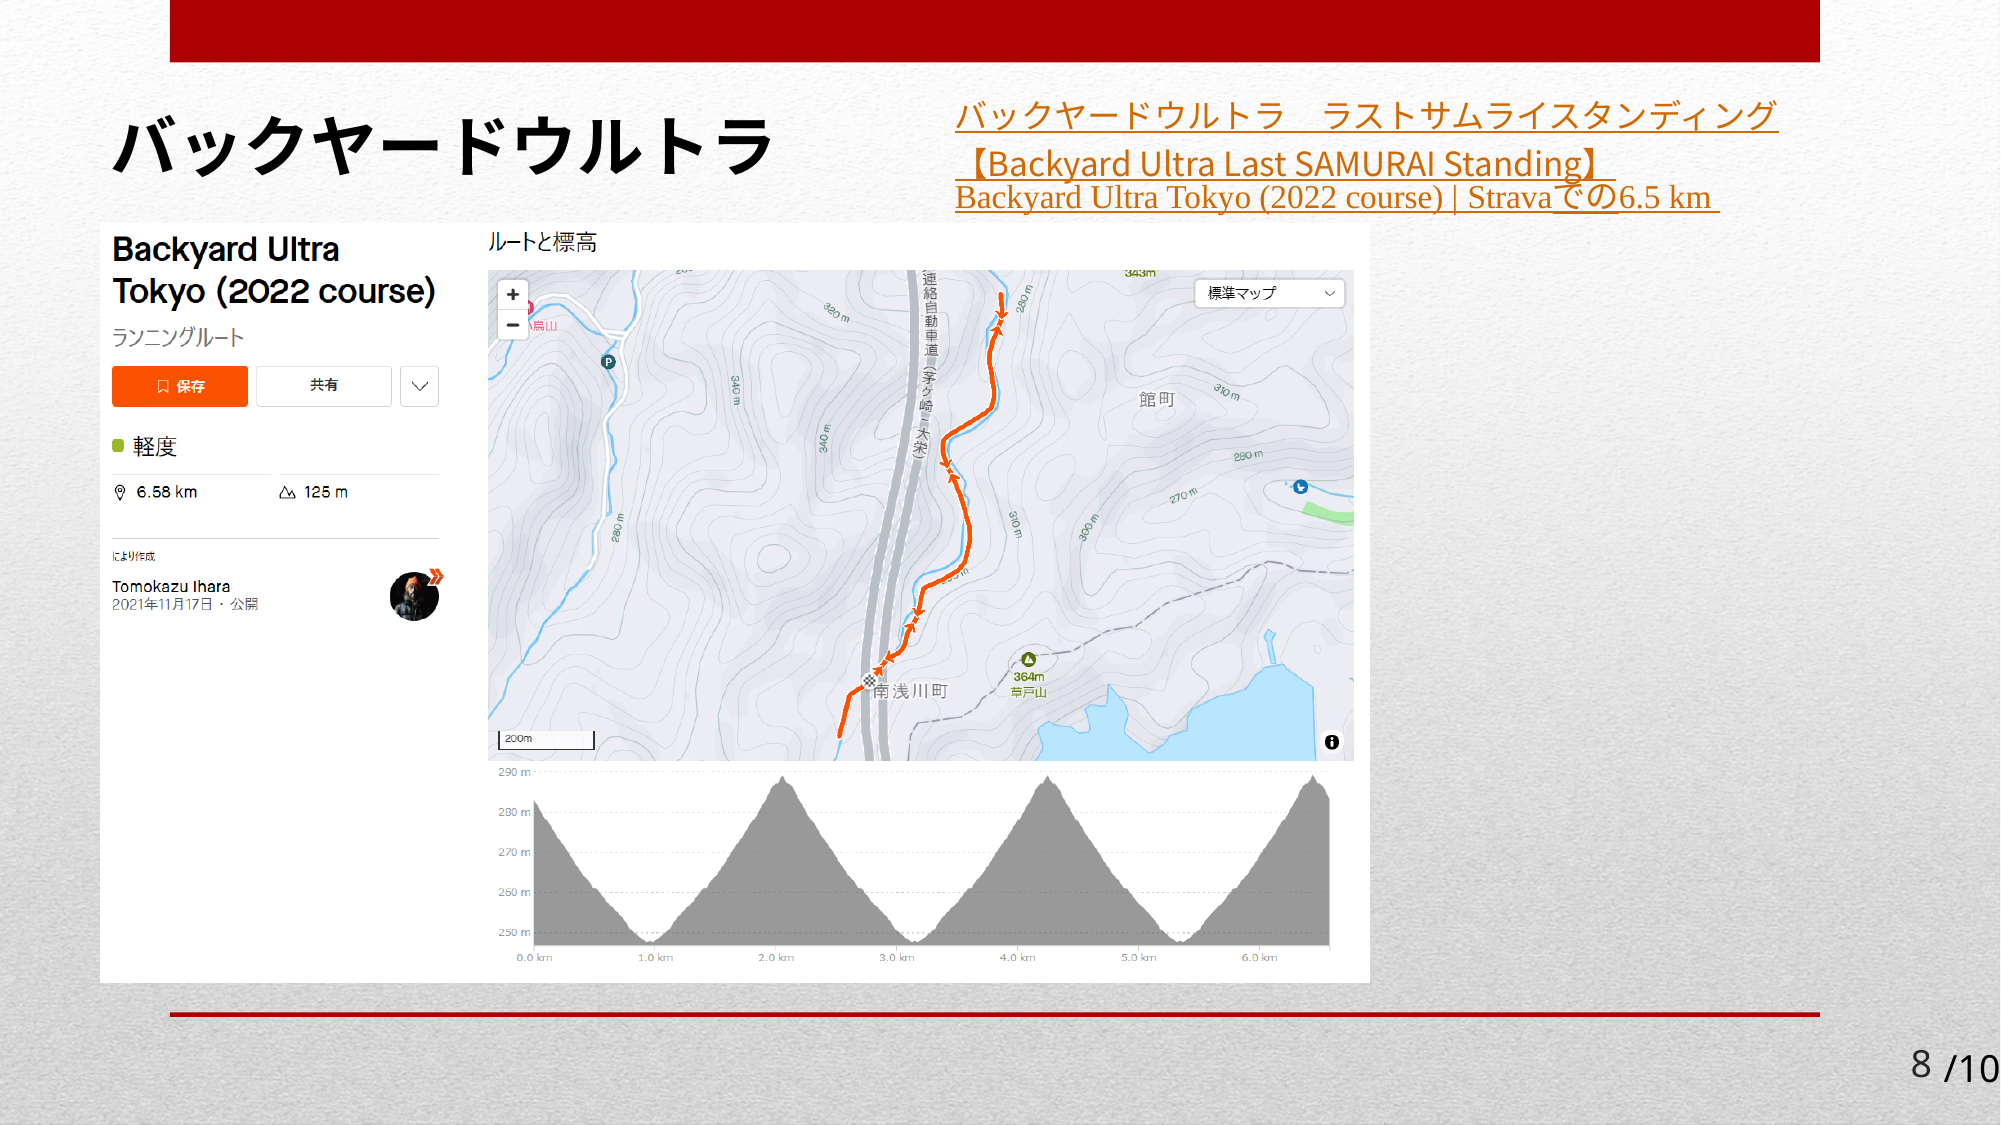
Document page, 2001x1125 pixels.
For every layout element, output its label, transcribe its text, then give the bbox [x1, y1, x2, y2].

text_box バックヤードウルトラ [95, 97, 939, 193]
text_box Backyard Ultra Tokyo (2022 course) | Stravaでの6.5 km ランニングルート [939, 199, 1978, 279]
picture [99, 222, 1371, 984]
text_box バックヤードウルトラ ラストサムライスタンディング【Backyard Ultra Last SAMURAI Standing】 [939, 87, 1978, 199]
slide_number 8 [1780, 1035, 1948, 1096]
